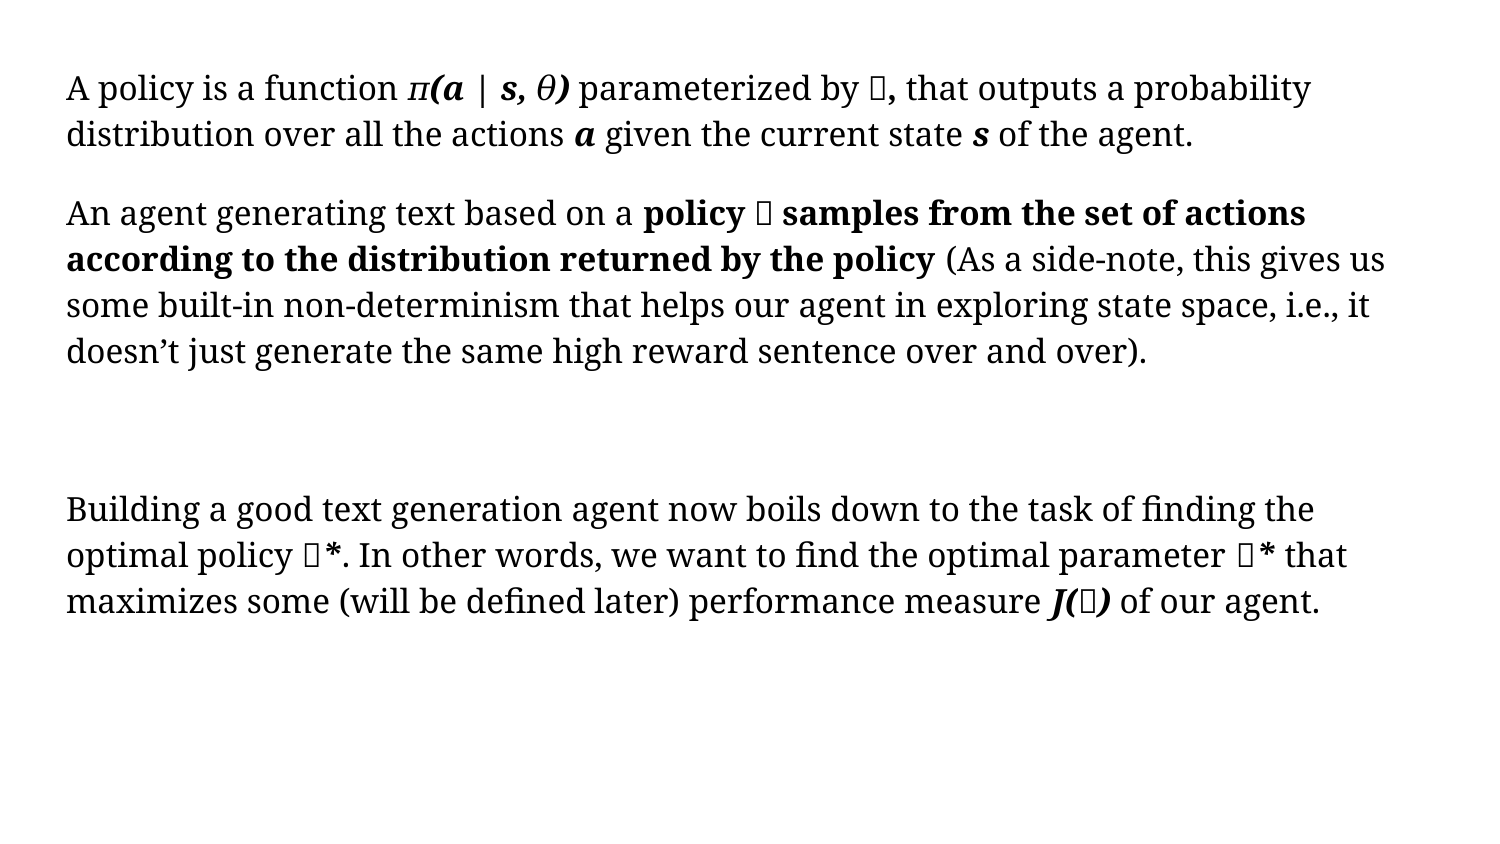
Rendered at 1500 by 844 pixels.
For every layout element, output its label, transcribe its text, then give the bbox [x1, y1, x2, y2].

list A policy is a function 𝜋(a | s, 𝜃) parameterized by 𝜃, that outputs a probability distribution over all the actions a given the current state s of the agent. An agent generating text based on a policy 𝜋 samples from the set of actions according to the distribution returned by the policy (As a side-note, this gives us some built-in non-determinism that helps our agent in exploring state space, i.e., it doesn’t just generate the same high reward sentence over and over). Building a good text generation agent now boils down to the task of finding the optimal policy 𝜋*. In other words, we want to find the optimal parameter 𝜃* that maximizes some (will be defined later) performance measure J(𝜃) of our agent. [51, 46, 1449, 796]
